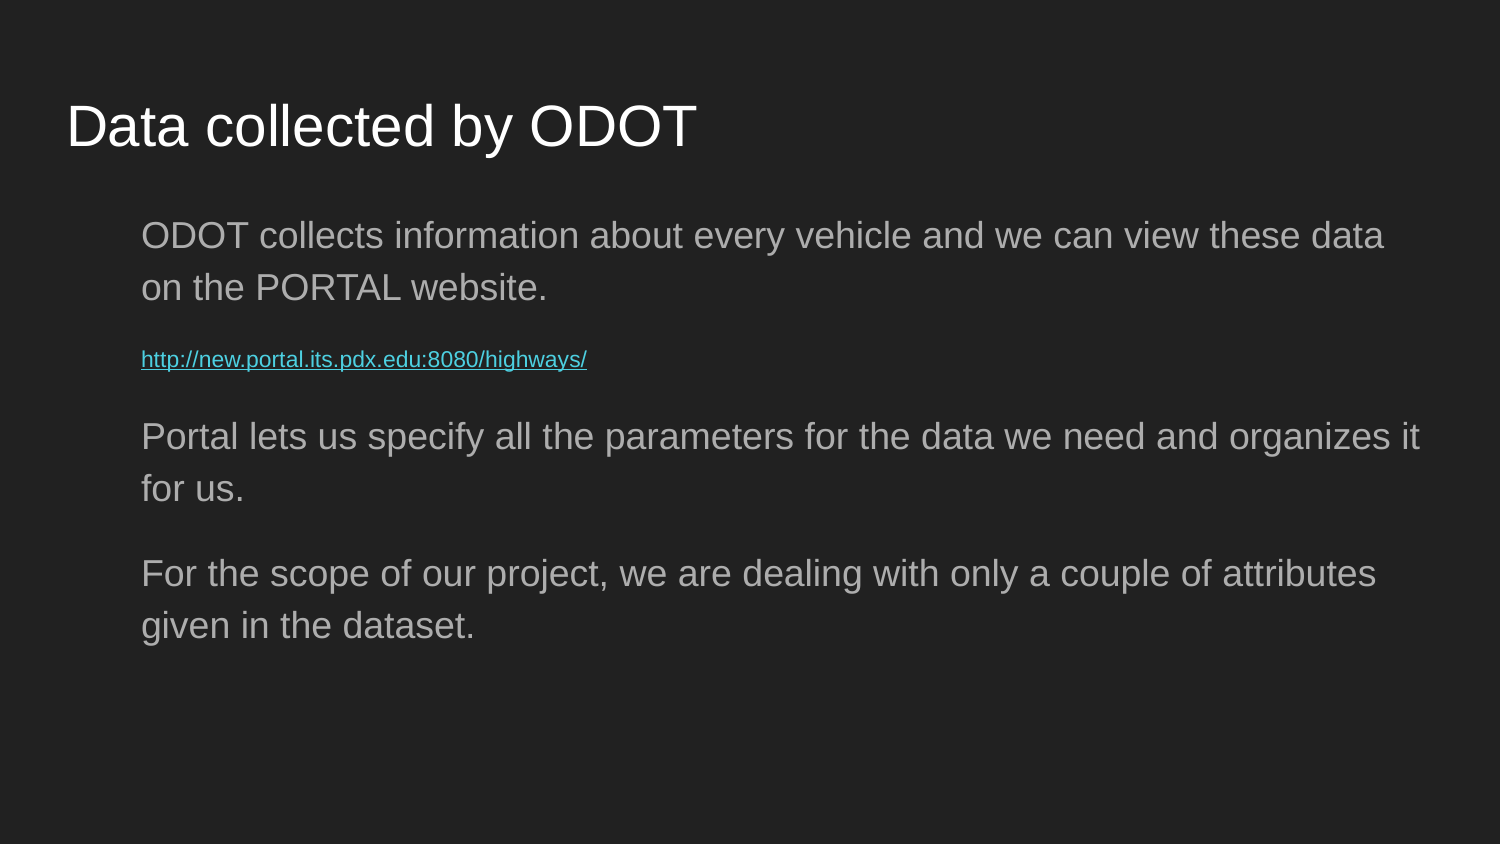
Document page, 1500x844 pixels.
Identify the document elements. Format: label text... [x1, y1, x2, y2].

title Data collected by ODOT [51, 72, 1449, 167]
list ODOT collects information about every vehicle and we can view these data on the PORTAL website. http://new.portal.its.pdx.edu:8080/highways/ Portal lets us specify all the parameters for the data we need and organizes it for us. For the scope of our project, we are dealing with only a couple of attributes given in the dataset. [51, 189, 1449, 792]
